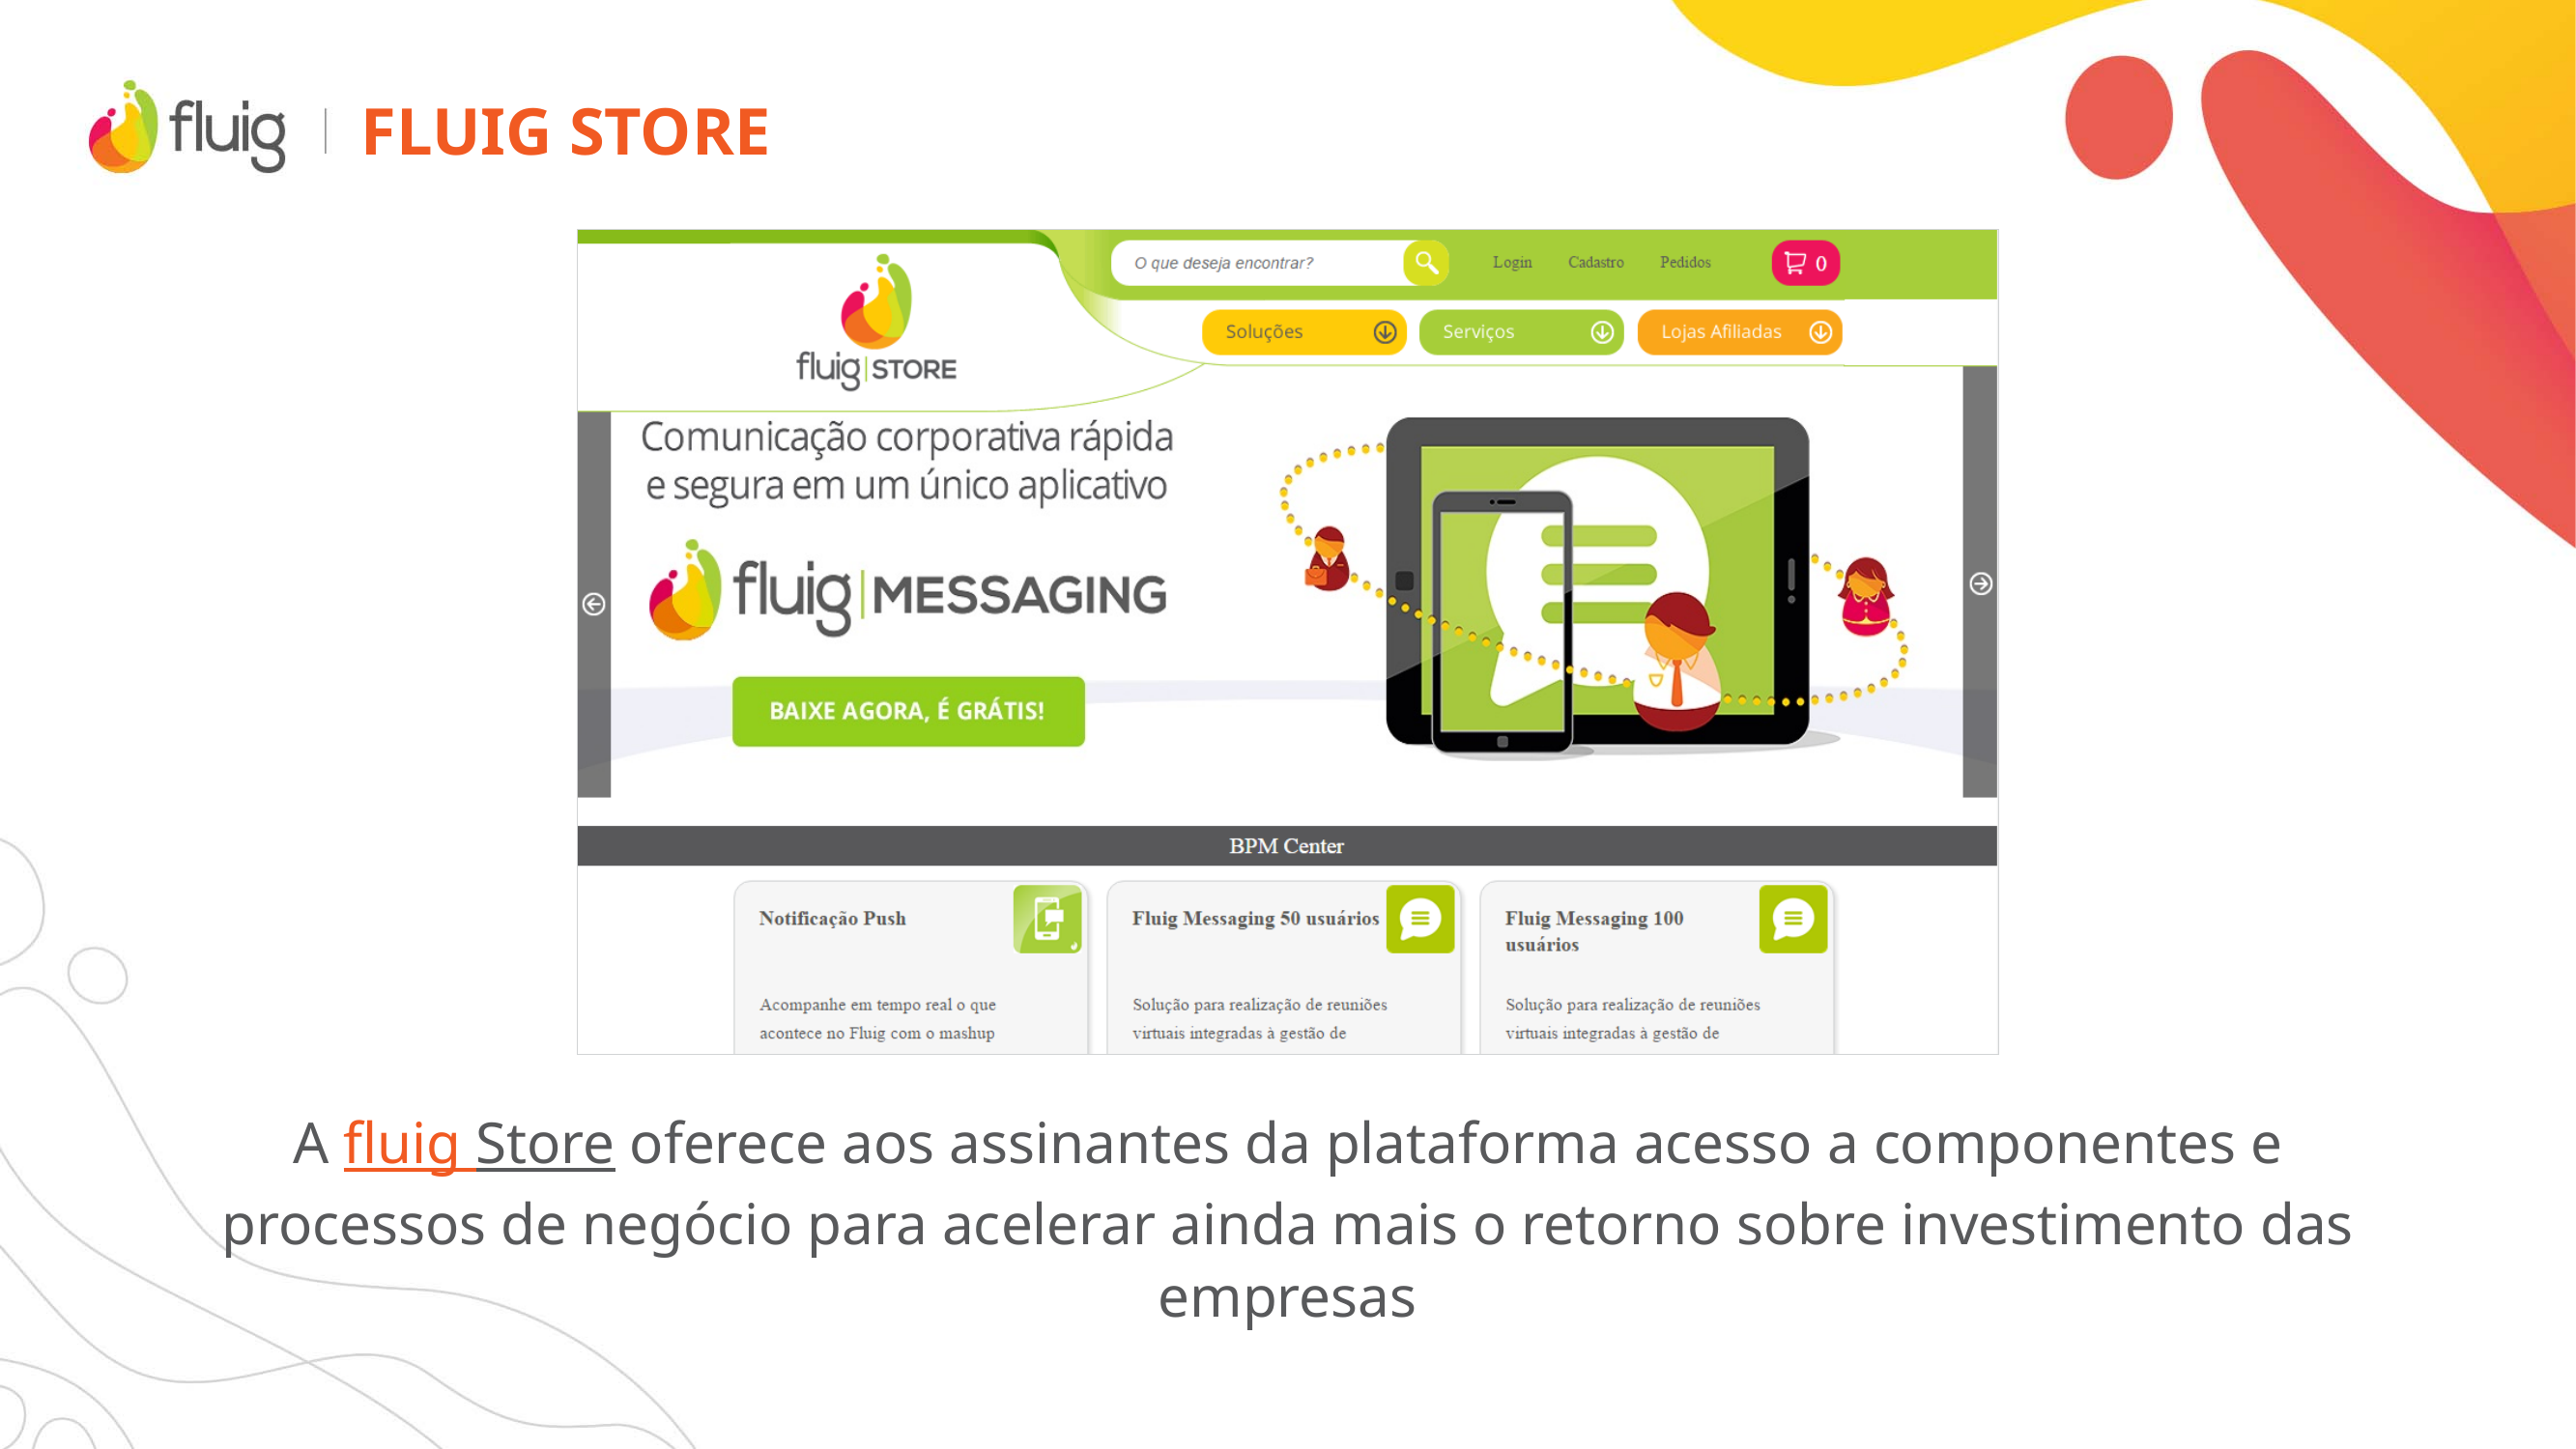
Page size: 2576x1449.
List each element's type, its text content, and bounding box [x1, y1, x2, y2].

title Fluig store [346, 83, 1727, 289]
list A fluig Store oferece aos assinantes da plataforma acesso a componentes e processos de negócio para acelerar ainda mais o retorno sobre investimento das empresas [194, 1104, 2382, 1274]
picture [0, 0, 2576, 1449]
